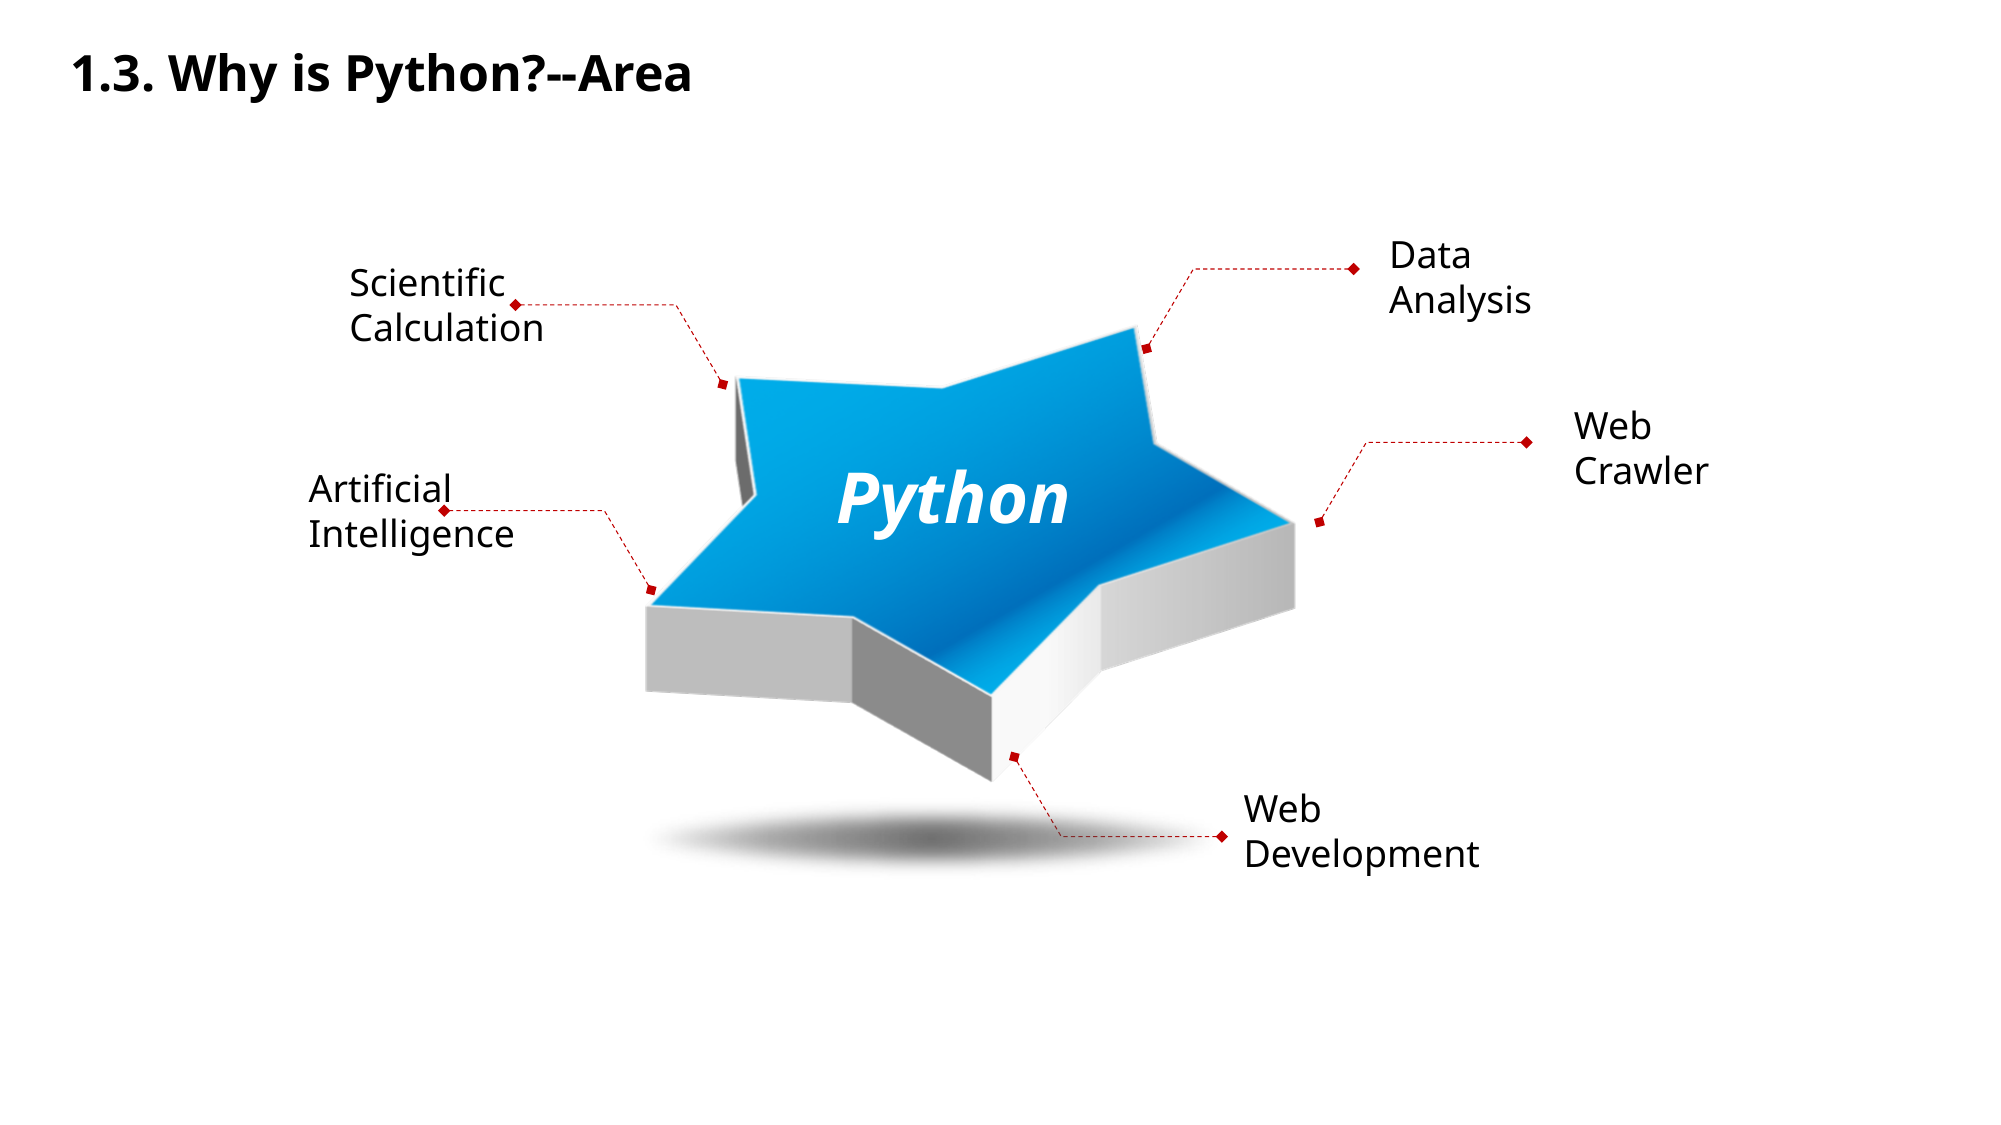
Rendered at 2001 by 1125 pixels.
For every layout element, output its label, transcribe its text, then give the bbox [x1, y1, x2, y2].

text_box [593, 795, 1271, 884]
text_box Web Development [1224, 775, 1500, 885]
text_box Web Crawler [1554, 392, 1729, 502]
text_box Data Analysis [1369, 221, 1552, 331]
text_box 1.3. Why is Python?--Area [42, 34, 710, 109]
picture [487, 233, 1388, 836]
text_box Artificial Intelligence [289, 455, 487, 565]
text_box [1388, 436, 1533, 496]
text_box Scientific Calculation [330, 249, 487, 359]
